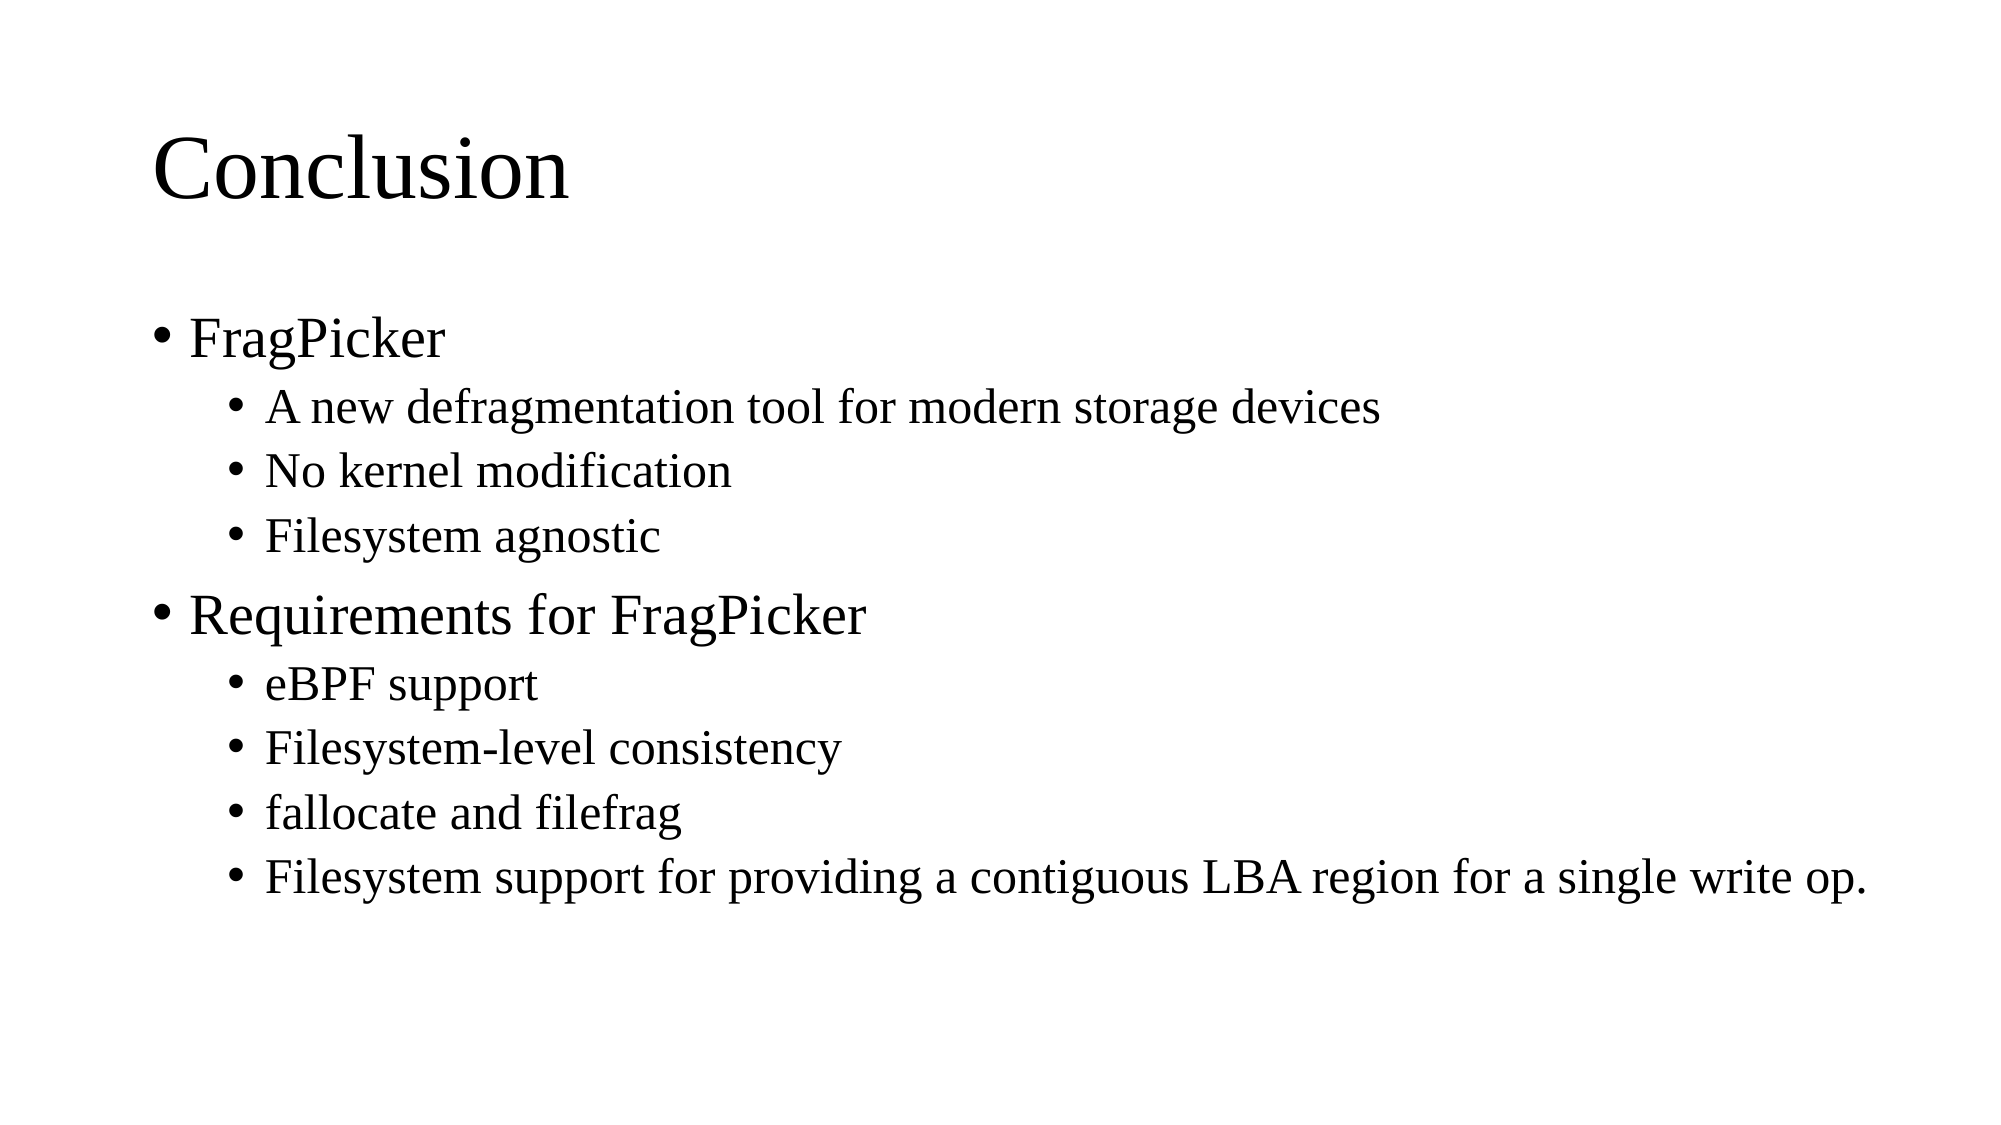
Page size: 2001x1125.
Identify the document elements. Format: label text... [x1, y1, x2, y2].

list FragPicker A new defragmentation tool for modern storage devices No kernel modification Filesystem agnostic Requirements for FragPicker eBPF support Filesystem-level consistency fallocate and filefrag Filesystem support for providing a contiguous LBA region for a single write op. [137, 299, 1919, 1014]
title Conclusion [137, 59, 1863, 278]
